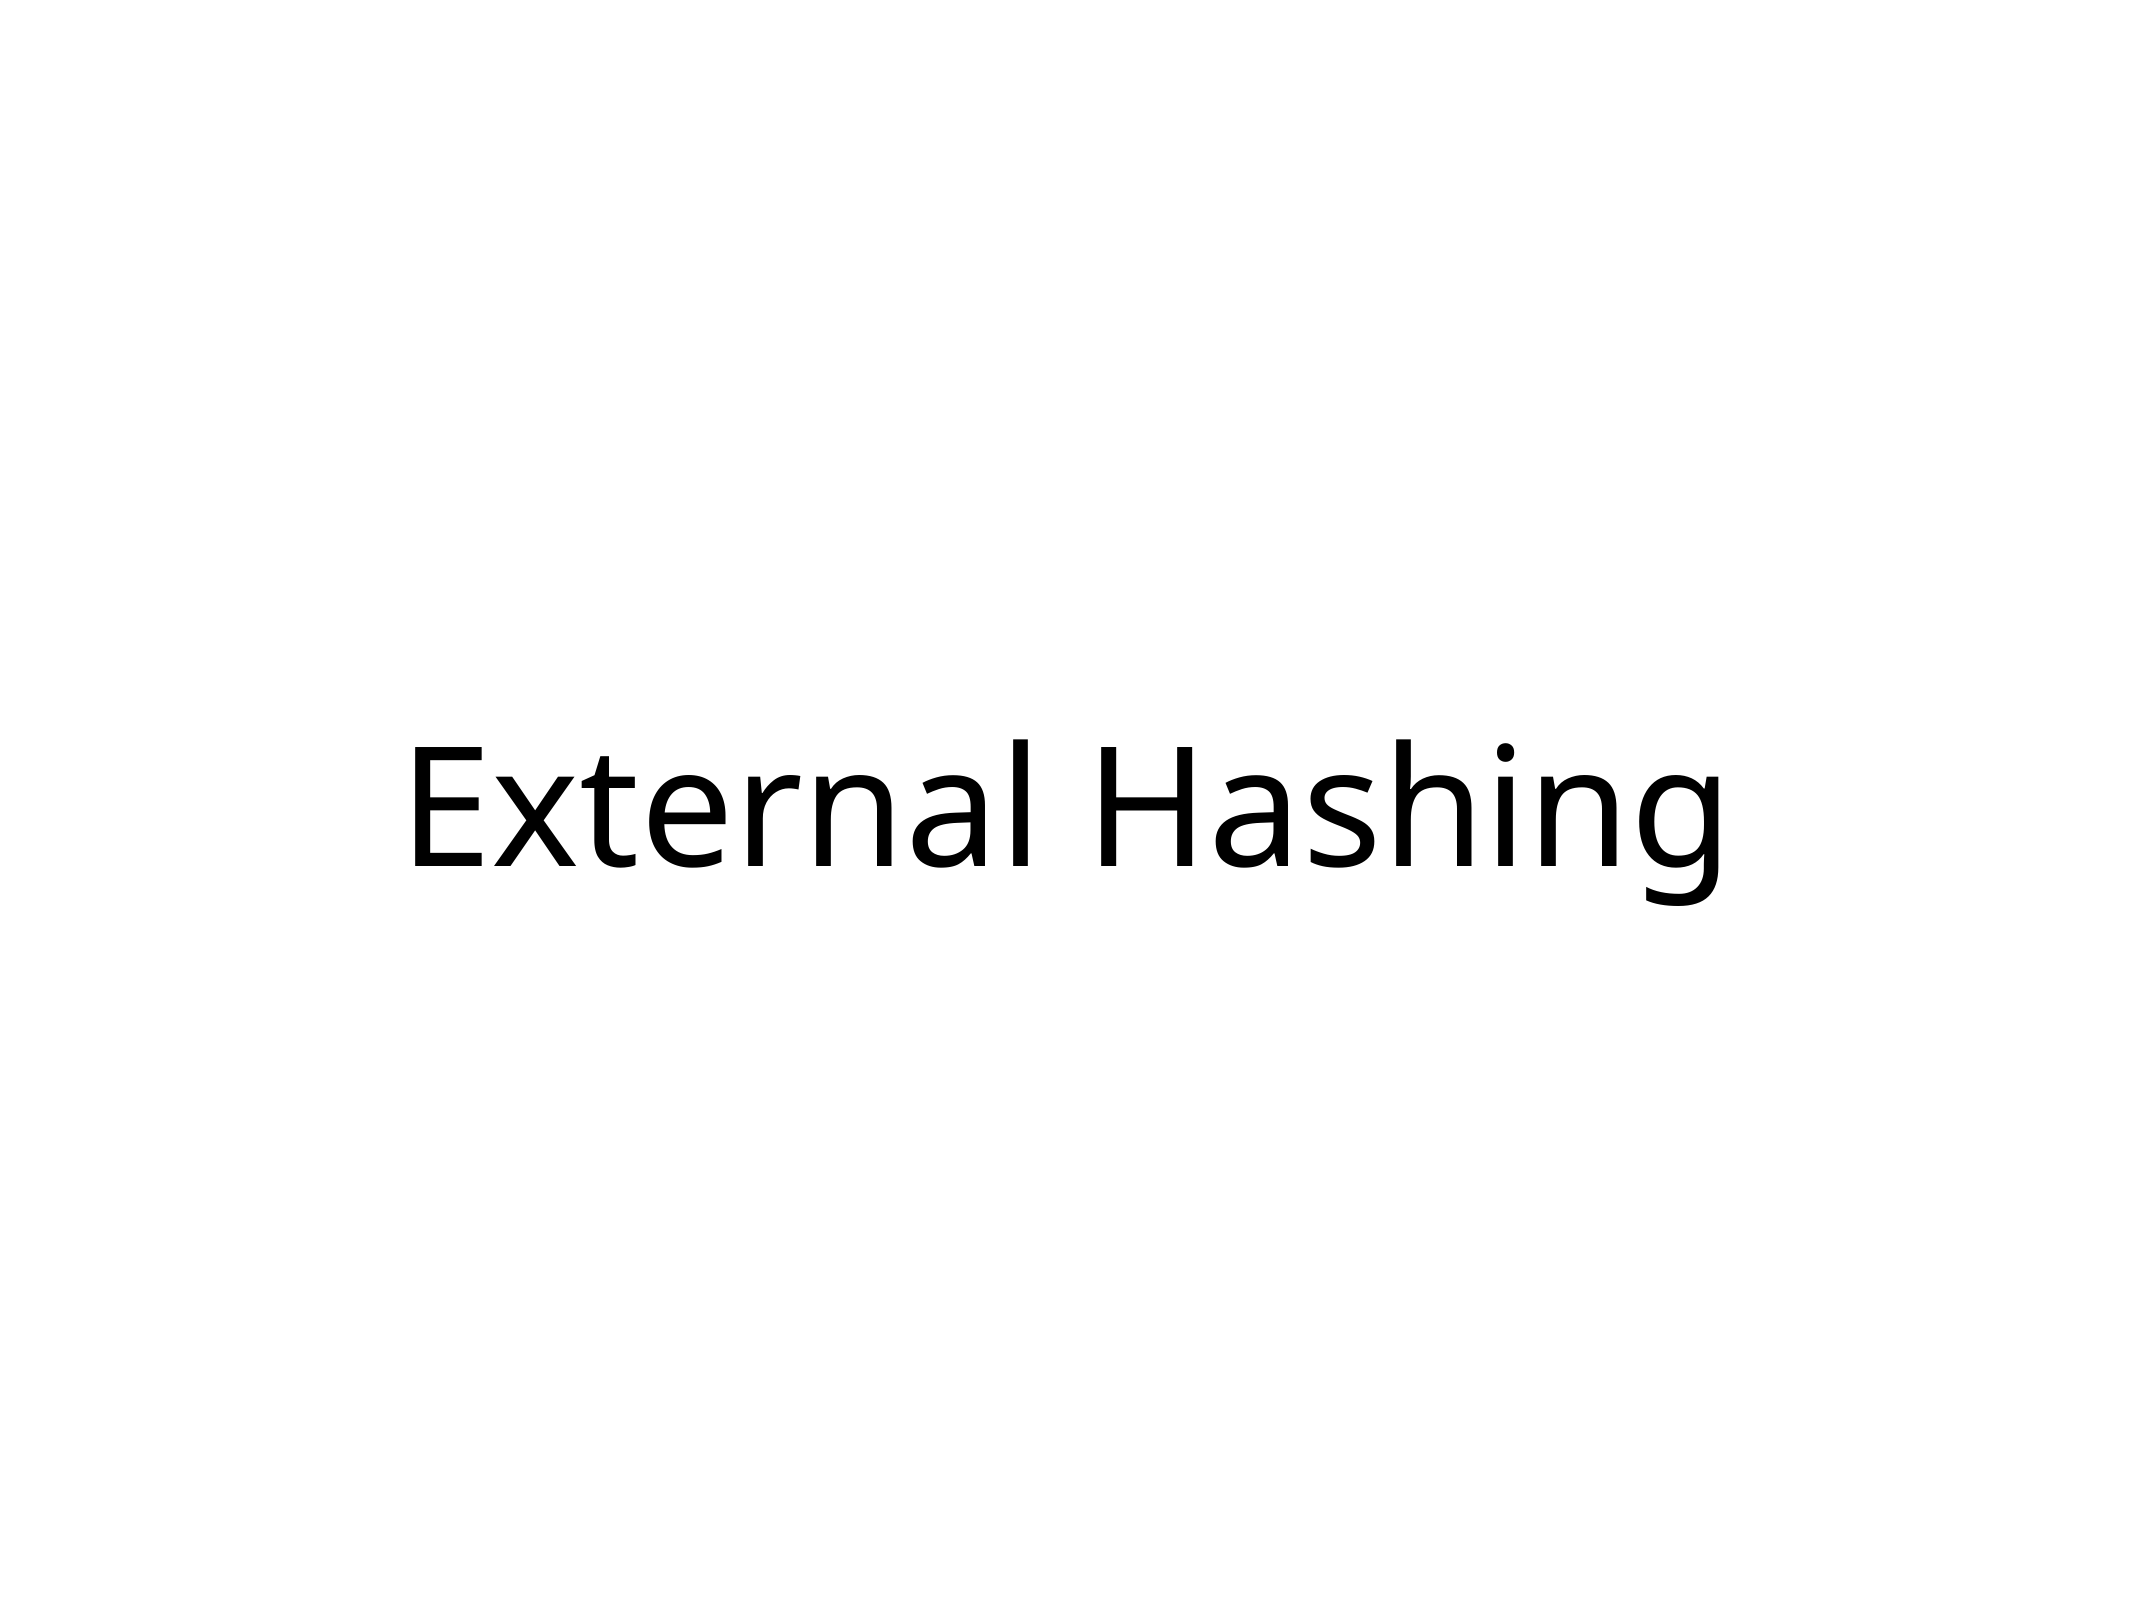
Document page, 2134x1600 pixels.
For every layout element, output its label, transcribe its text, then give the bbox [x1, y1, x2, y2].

title External Hashing [207, 528, 1926, 1072]
